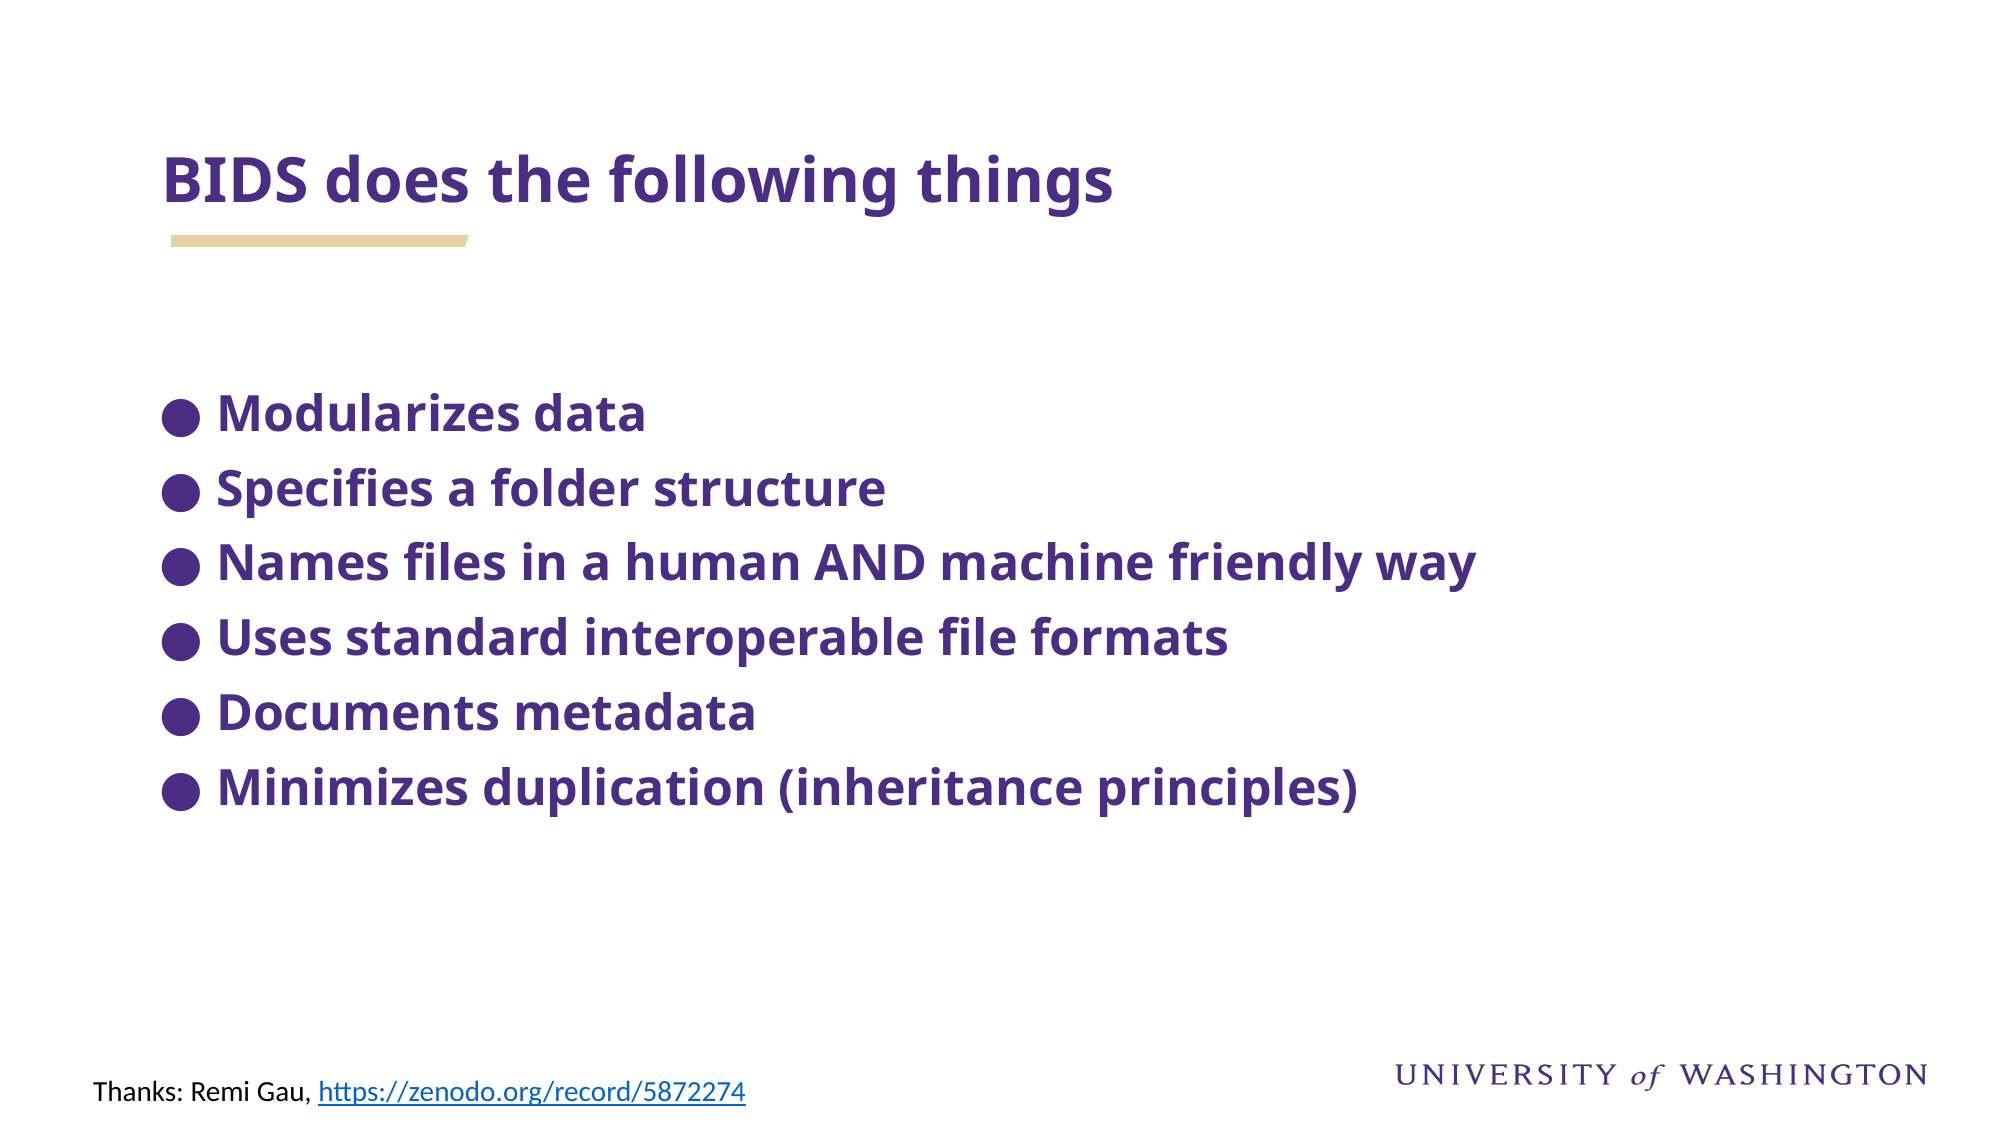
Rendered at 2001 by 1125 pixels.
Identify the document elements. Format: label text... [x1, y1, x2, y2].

title BIDS does the following things [146, 60, 1938, 224]
picture [171, 235, 469, 247]
text_box Thanks: Remi Gau, https://zenodo.org/record/5872274 [78, 1057, 1403, 1123]
picture [1403, 1064, 1927, 1091]
list ● Modularizes data ● Specifies a folder structure ● Names files in a human AND machine friendly way ● Uses standard interoperable file formats ● Documents metadata ● Minimizes duplication (inheritance principles) [144, 380, 1938, 1006]
